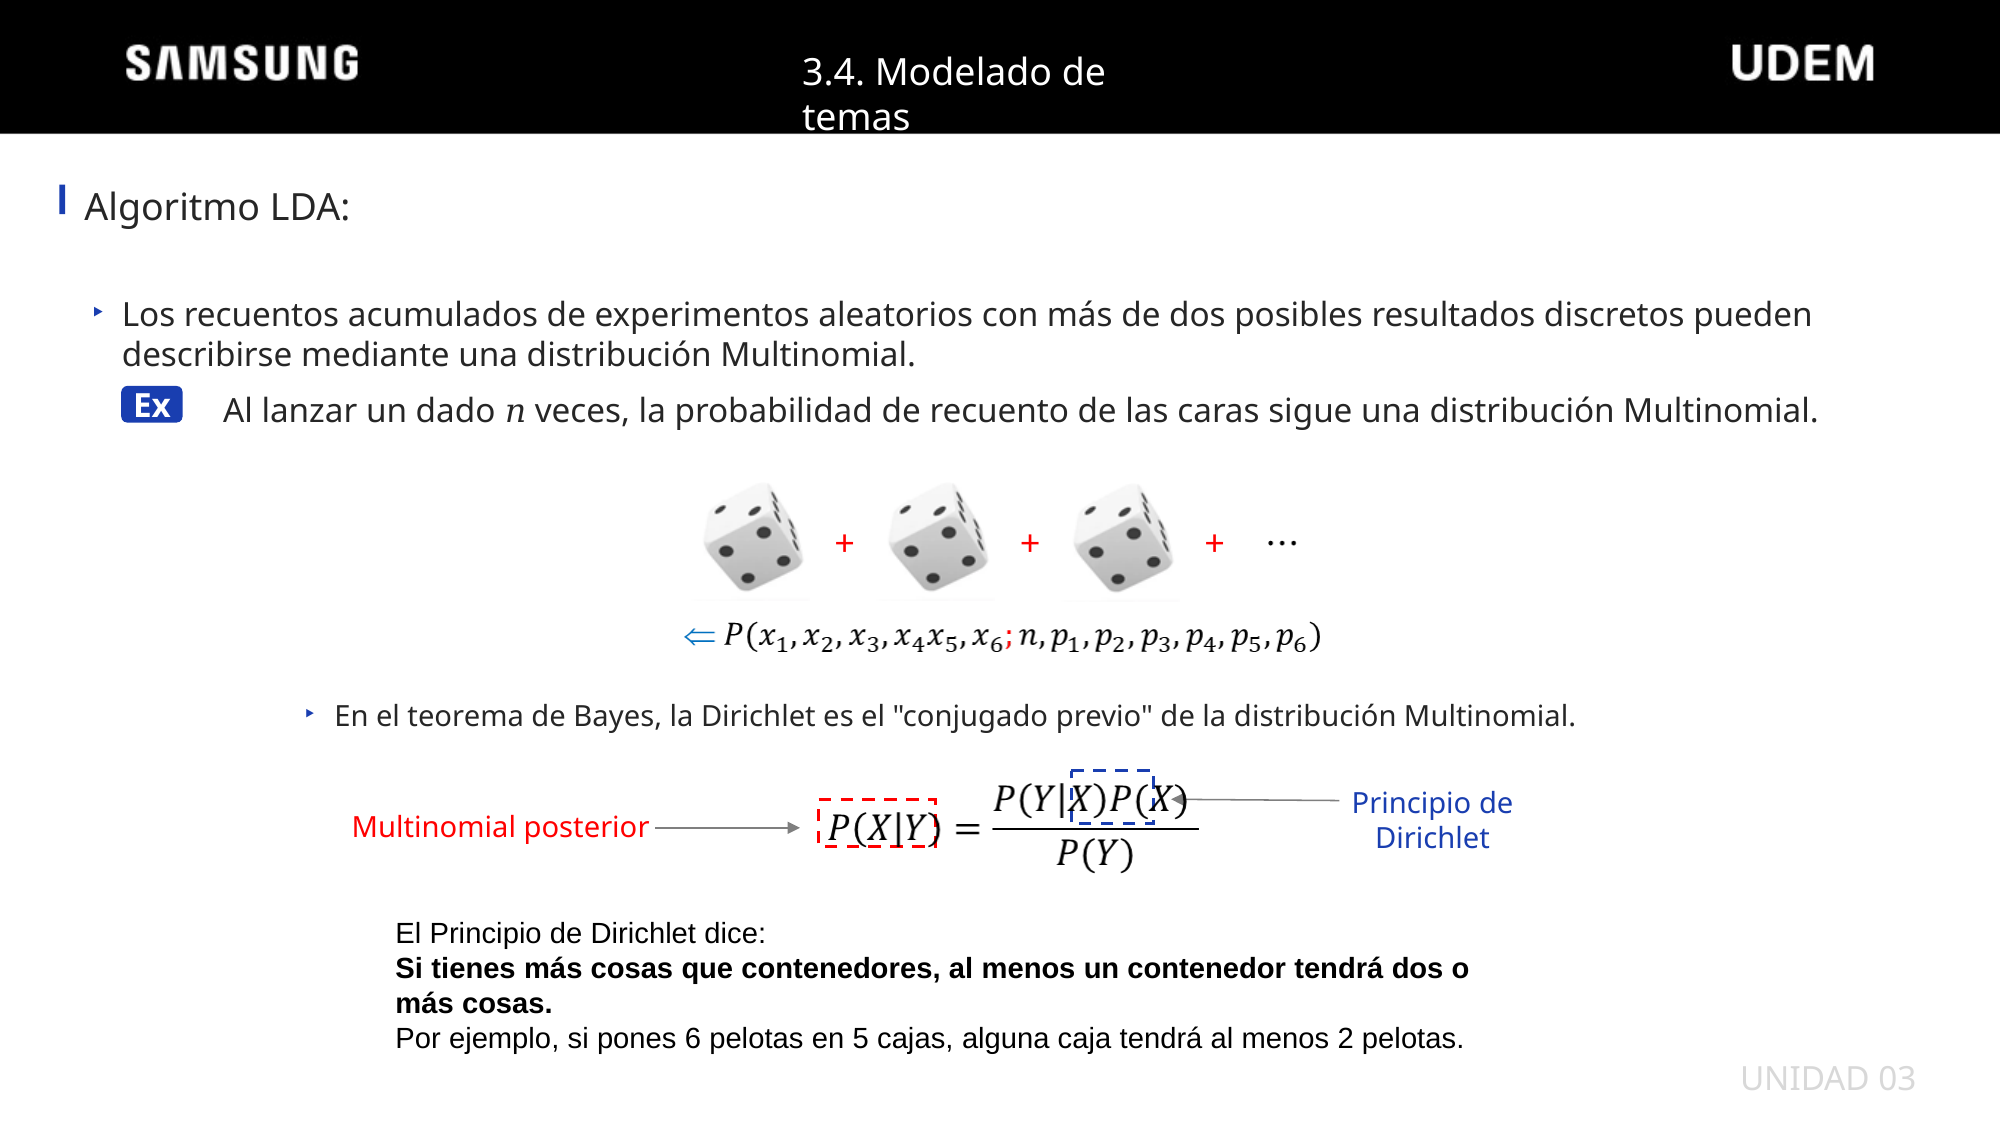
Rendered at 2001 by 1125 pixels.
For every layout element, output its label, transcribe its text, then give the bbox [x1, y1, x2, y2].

picture [0, 0, 2000, 1124]
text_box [330, 770, 1560, 883]
text_box Ex [121, 385, 183, 423]
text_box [691, 481, 1309, 602]
text_box [597, 605, 1402, 661]
text_box En el teorema de Bayes, la Dirichlet es el "conjugado previo" de la distribución Multinomial. [304, 685, 1721, 744]
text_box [59, 182, 1501, 229]
text_box Los recuentos acumulados de experimentos aleatorios con más de dos posibles resultados discretos pueden describirse mediante una distribución Multinomial. Al lanzar un dado 𝑛 veces, la probabilidad de recuento de las caras sigue una distribución Multinomial. [91, 281, 1917, 442]
text_box El Principio de Dirichlet dice: Si tienes más cosas que contenedores, al menos un contenedor tendrá dos o más cosas. Por ejemplo, si pones 6 pelotas en 5 cajas, alguna caja tendrá al menos 2 pelotas. [380, 906, 1505, 1062]
text_box UNIDAD 03 [1720, 1056, 1917, 1097]
text_box 3.4. Modelado de temas [802, 48, 1199, 173]
